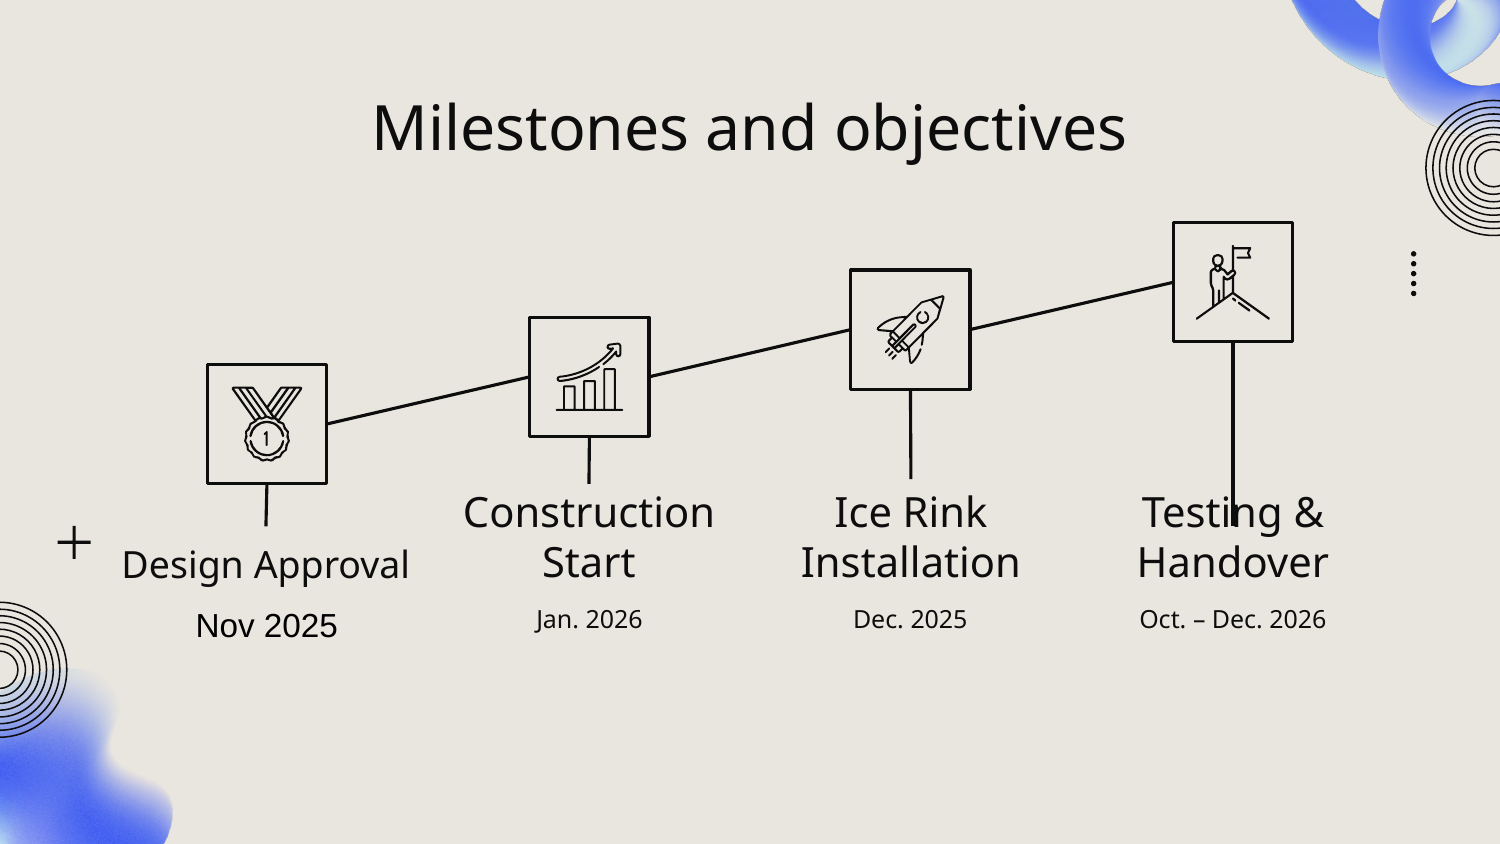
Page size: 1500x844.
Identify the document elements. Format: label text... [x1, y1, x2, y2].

picture [1479, 151, 1500, 159]
picture [1461, 136, 1500, 164]
picture [1448, 122, 1500, 167]
picture [1269, 0, 1500, 197]
text_box Nov 2025 [116, 602, 417, 711]
text_box Jan. 2026 [439, 588, 740, 711]
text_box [555, 342, 624, 412]
text_box Construction Start [438, 483, 739, 602]
text_box [1173, 222, 1293, 342]
picture [1434, 109, 1500, 170]
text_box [648, 329, 852, 378]
picture [1427, 102, 1500, 171]
text_box Testing & Handover [1082, 526, 1383, 602]
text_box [875, 294, 946, 365]
picture [1455, 129, 1500, 165]
text_box [850, 269, 971, 390]
title Milestones and objectives [116, 72, 1383, 167]
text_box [326, 376, 531, 425]
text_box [969, 282, 1174, 330]
picture [1441, 115, 1500, 168]
text_box Design Approval [74, 526, 438, 602]
text_box [529, 317, 650, 437]
text_box Dec. 2025 [760, 602, 1061, 711]
text_box Oct. – Dec. 2026 [1082, 602, 1383, 711]
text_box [231, 386, 303, 462]
text_box [207, 364, 327, 484]
picture [1470, 143, 1500, 161]
text_box Ice Rink Installation [760, 478, 1061, 602]
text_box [1195, 244, 1271, 320]
